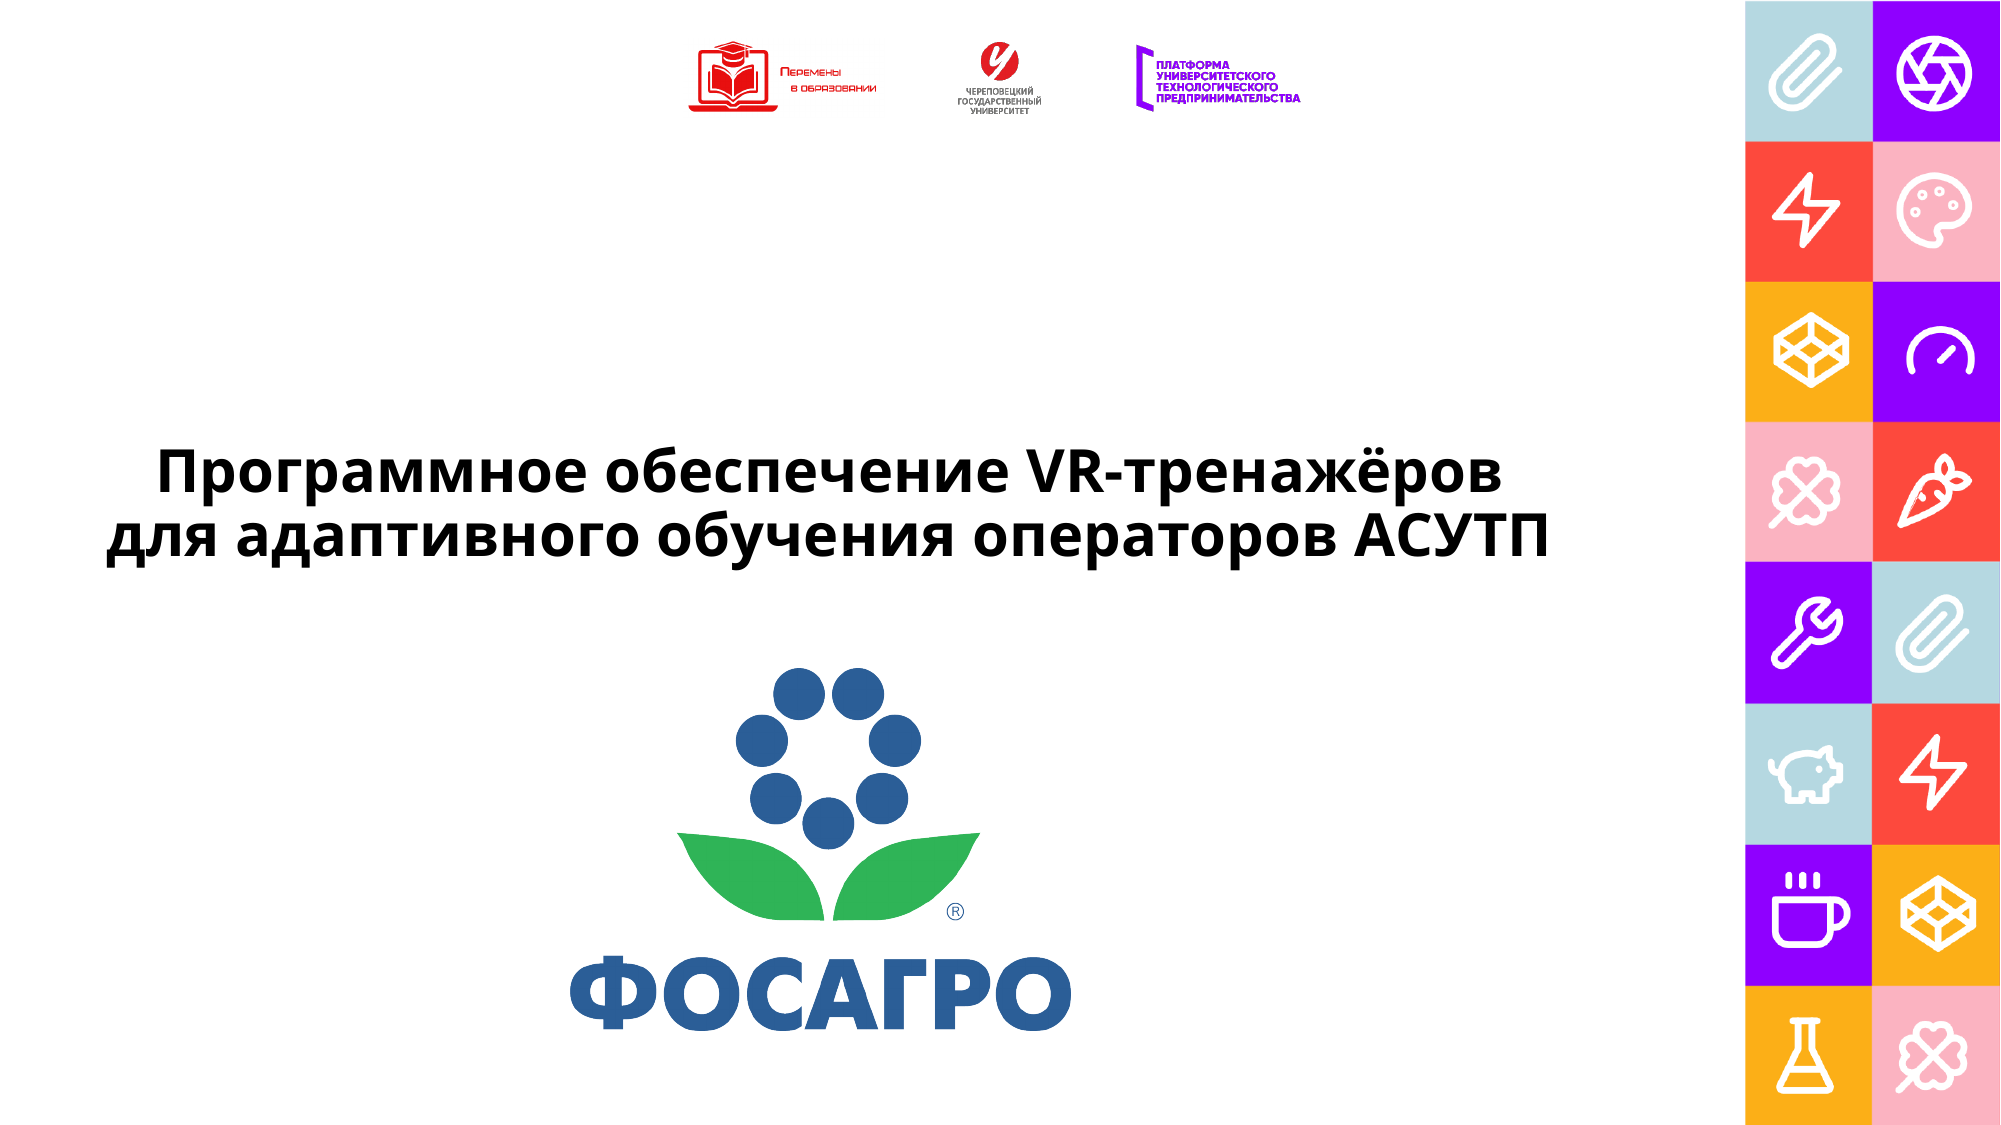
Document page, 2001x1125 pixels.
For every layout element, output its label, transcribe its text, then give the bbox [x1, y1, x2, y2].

picture [570, 668, 1071, 1031]
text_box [1745, 0, 2000, 1125]
picture [958, 42, 1041, 114]
title Программное обеспечение VR-тренажёров для адаптивного обучения операторов АСУТП [79, 412, 1580, 597]
picture [1115, 19, 1317, 138]
picture [683, 38, 885, 118]
